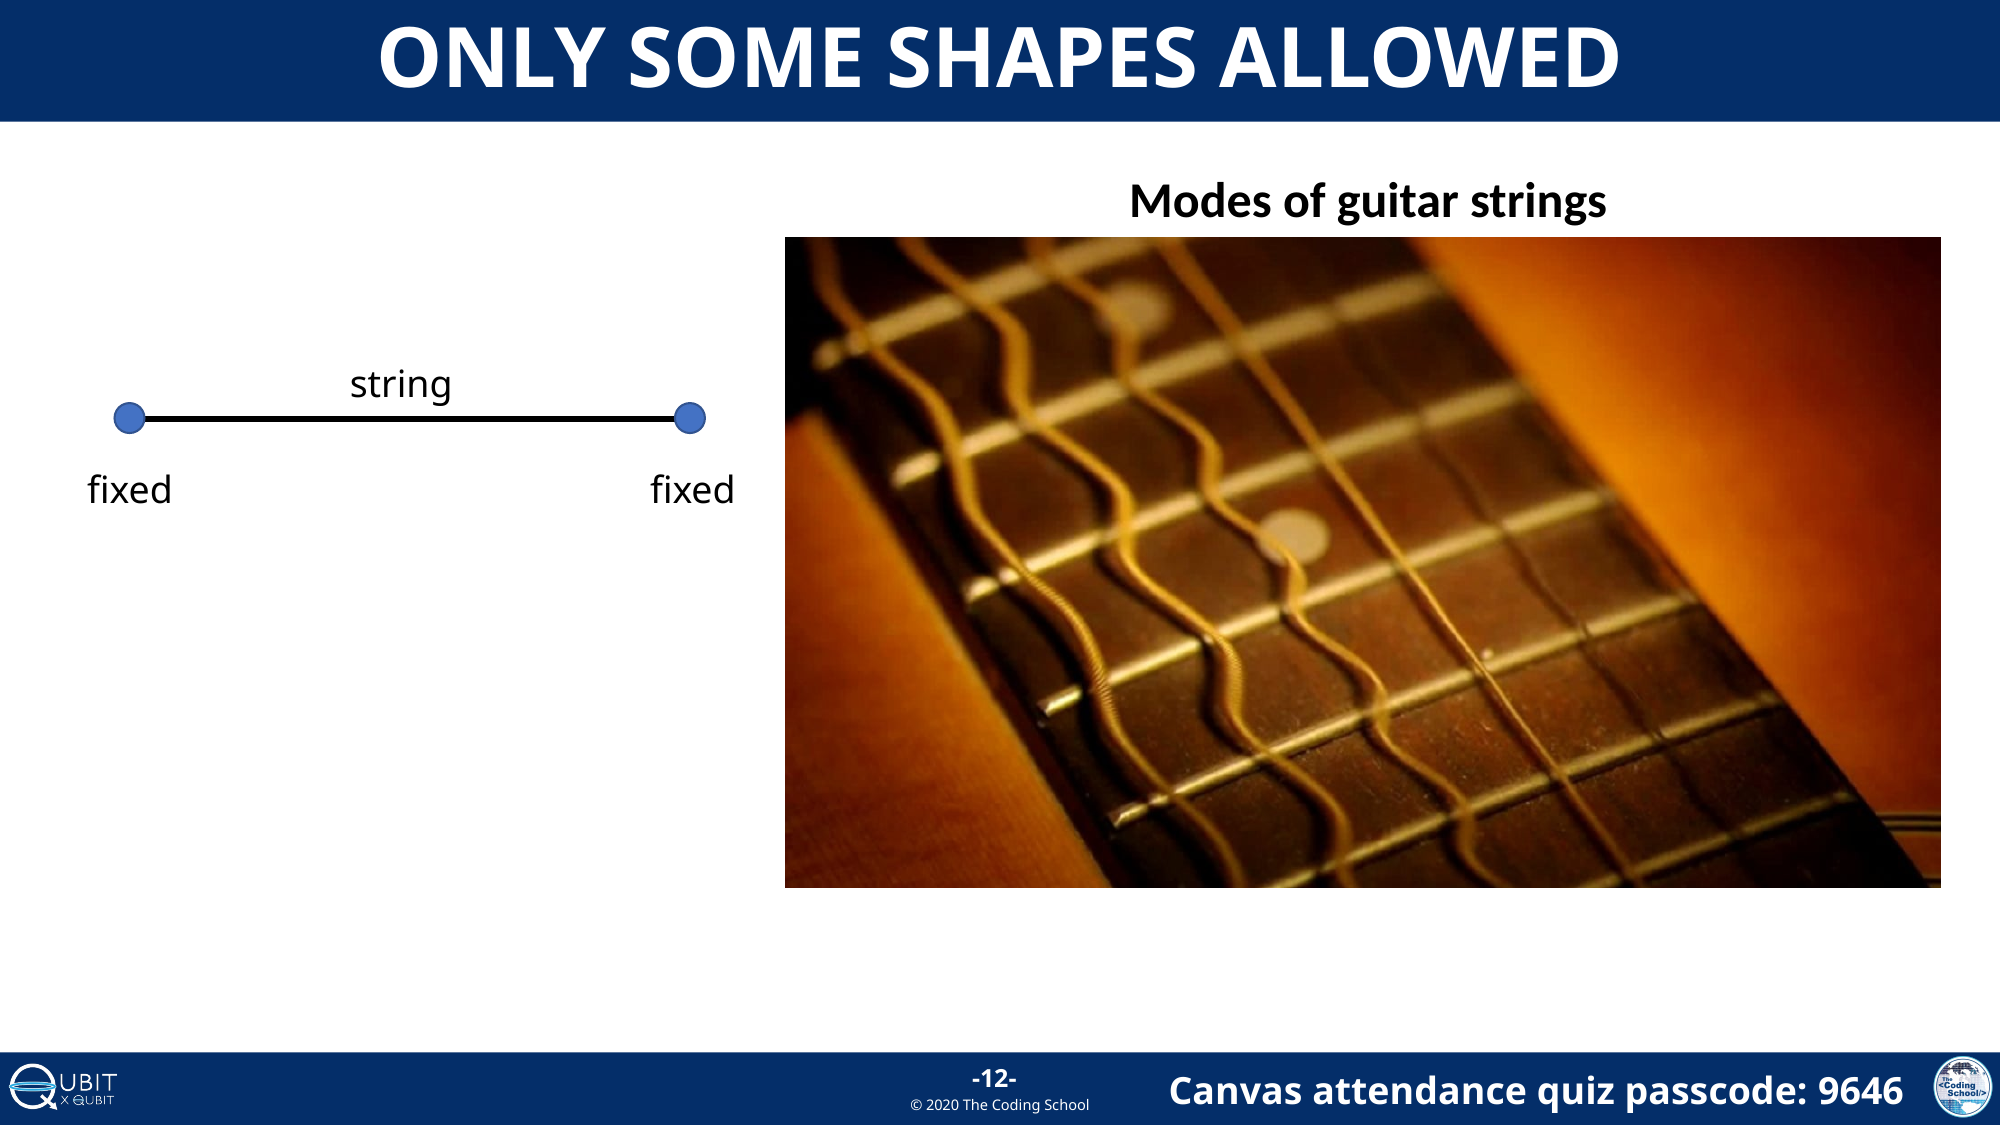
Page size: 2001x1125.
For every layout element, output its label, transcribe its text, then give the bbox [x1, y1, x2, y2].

picture [785, 237, 1941, 888]
text_box [673, 402, 706, 435]
slide_number -12- [945, 1050, 1044, 1110]
text_box [113, 402, 146, 435]
text_box fixed [72, 458, 188, 518]
text_box string [334, 352, 468, 413]
text_box Modes of guitar strings [1114, 159, 1623, 235]
picture [6, 1055, 118, 1125]
picture [1931, 1052, 1995, 1122]
title Only some shapes allowed [0, 0, 2000, 122]
text_box fixed [635, 458, 751, 518]
